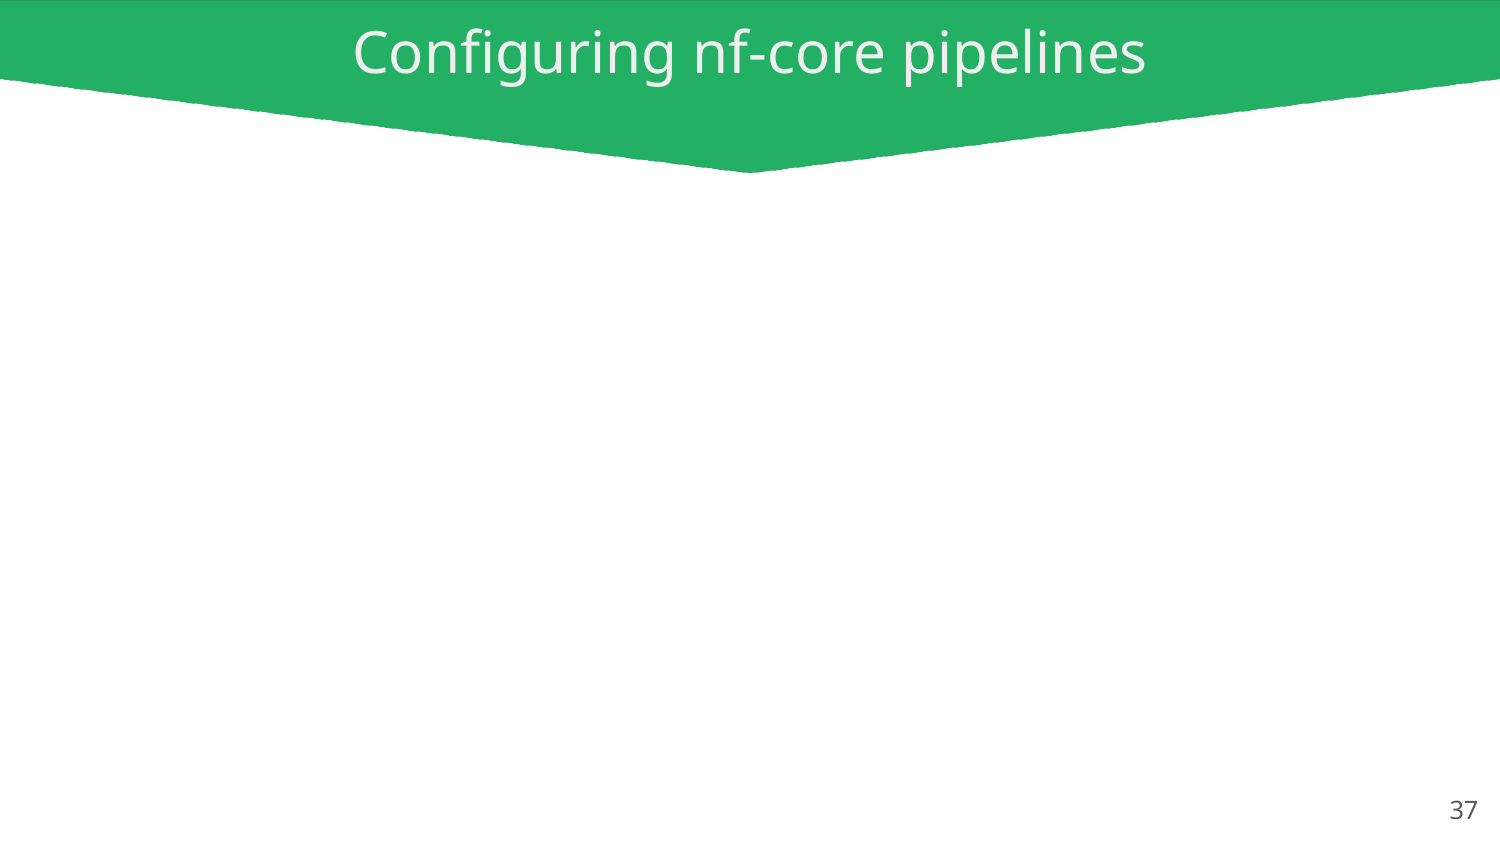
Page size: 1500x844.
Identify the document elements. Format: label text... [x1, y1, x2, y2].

title Configuring nf-core pipelines [0, 0, 1500, 167]
picture [0, 167, 1500, 173]
slide_number ‹#› [1403, 779, 1494, 844]
